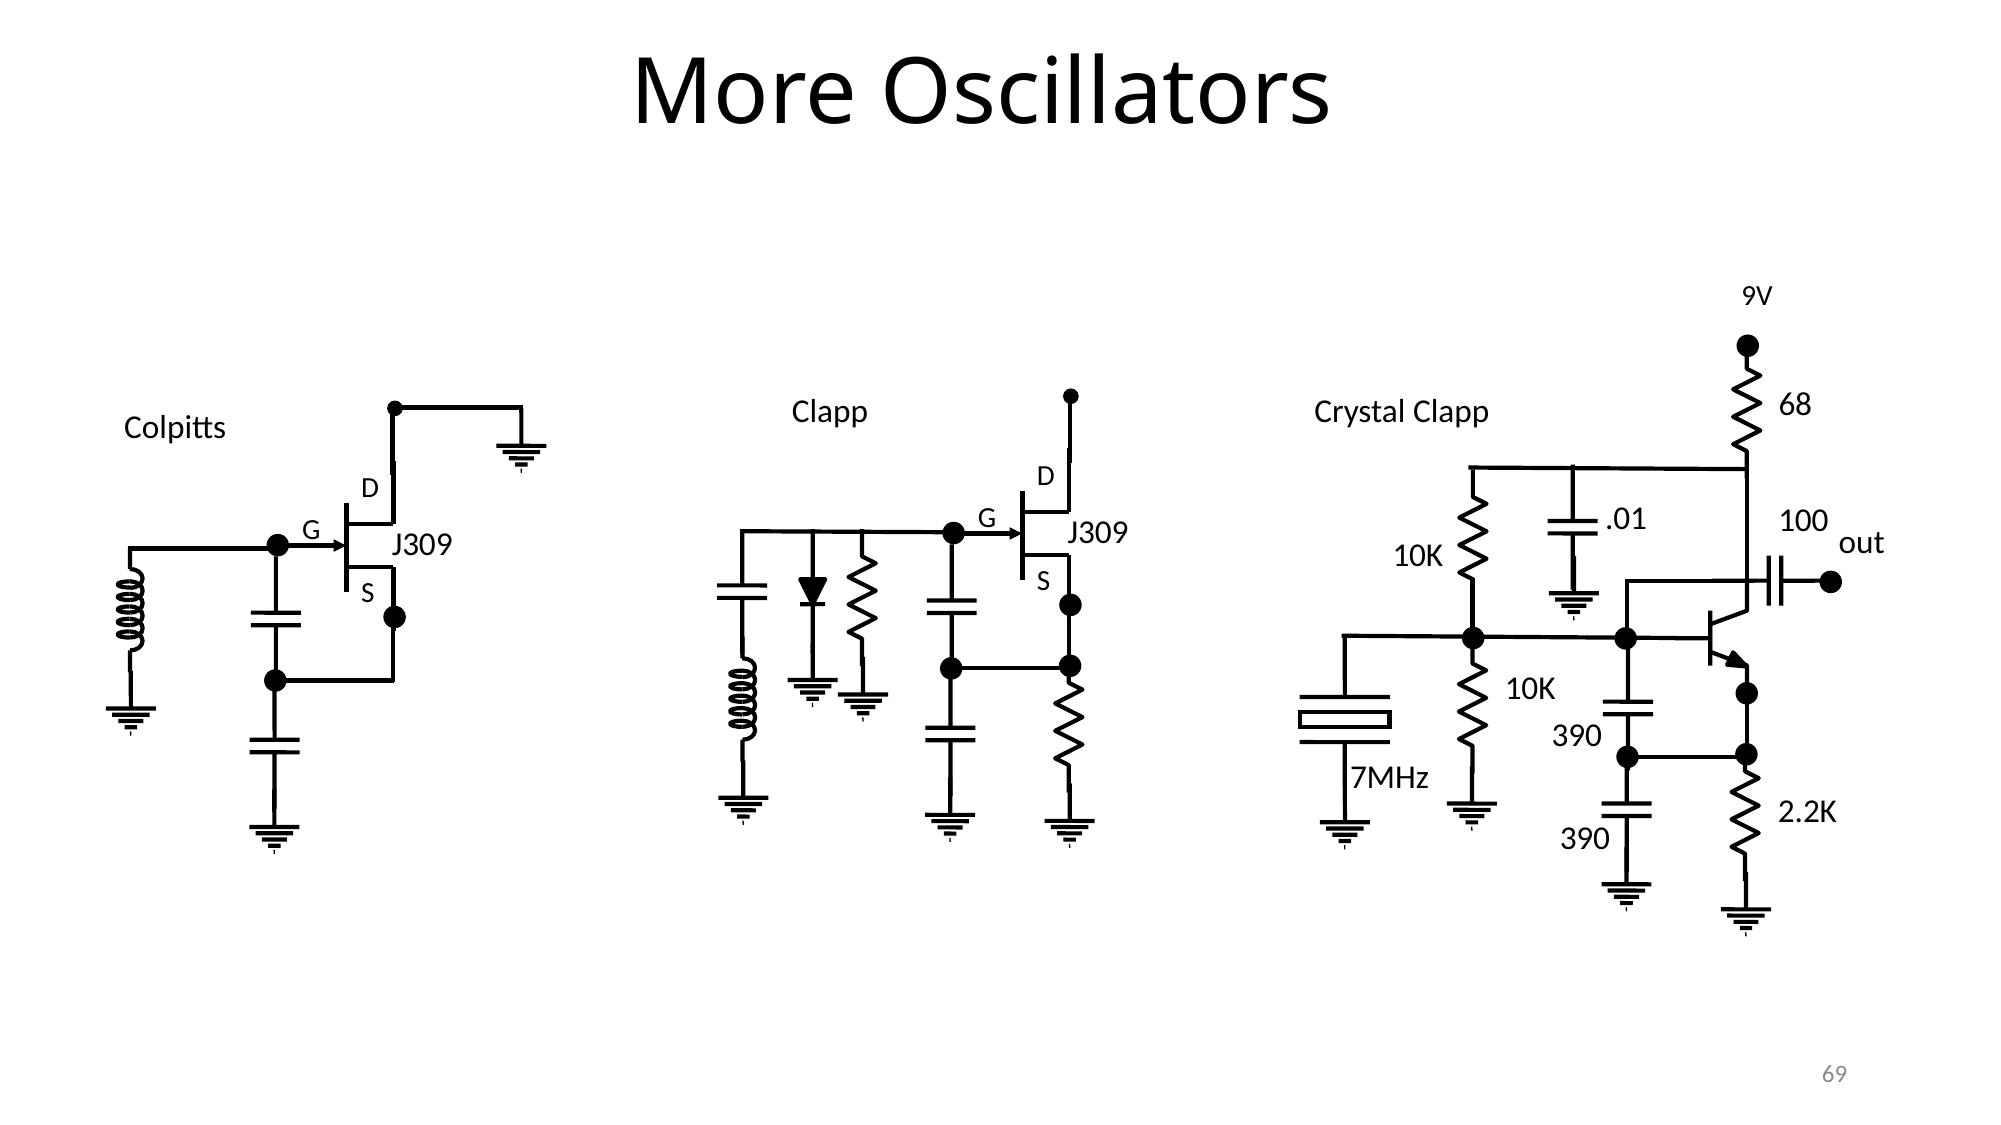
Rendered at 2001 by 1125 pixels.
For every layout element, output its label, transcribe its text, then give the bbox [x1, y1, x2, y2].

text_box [105, 397, 547, 852]
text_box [1274, 268, 1942, 935]
slide_number 69 [1412, 1042, 1863, 1103]
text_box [717, 381, 1171, 846]
title More Oscillators [119, 22, 1845, 165]
